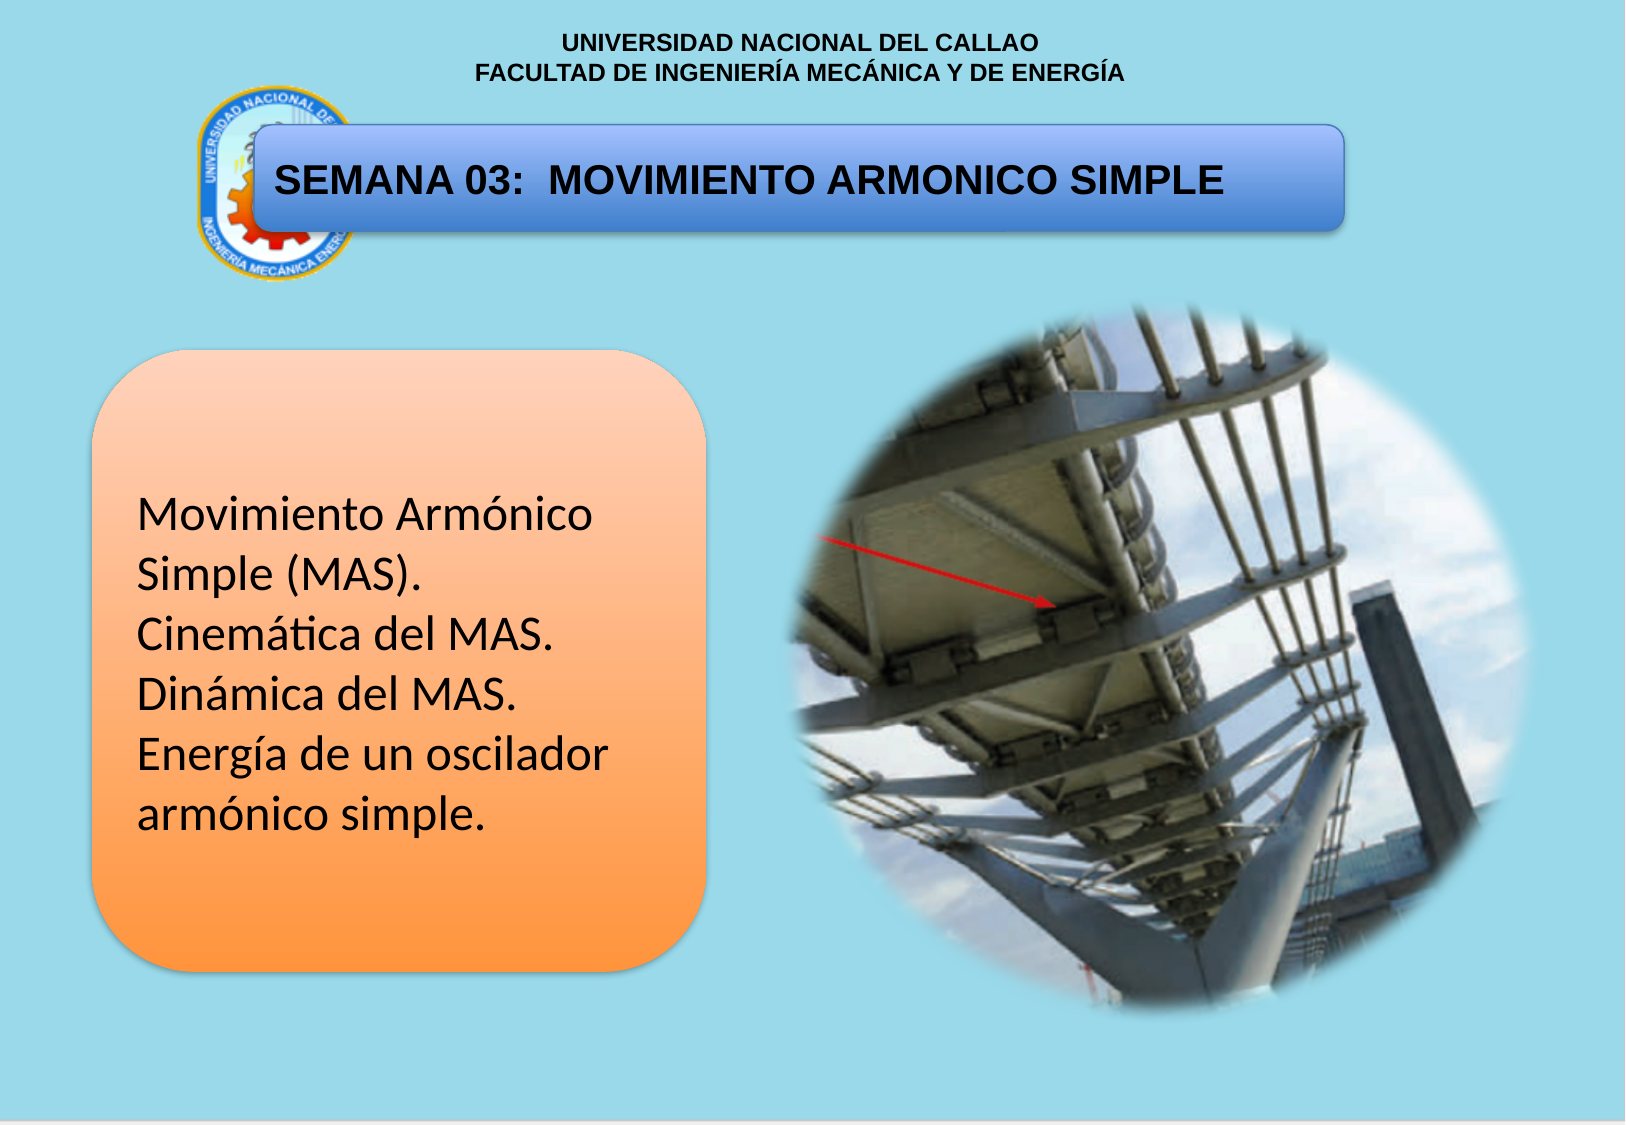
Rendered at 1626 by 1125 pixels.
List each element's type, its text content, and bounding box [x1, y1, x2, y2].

text_box SEMANA 03: MOVIMIENTO ARMONICO SIMPLE [253, 123, 1345, 232]
picture [0, 0, 1626, 1125]
text_box Movimiento Armónico Simple (MAS). Cinemática del MAS. Dinámica del MAS. Energía de un oscilador armónico simple. [91, 349, 707, 972]
text_box UNIVERSIDAD NACIONAL DEL CALLAO FACULTAD DE INGENIERÍA MECÁNICA Y DE ENERGÍA [304, 19, 1297, 94]
